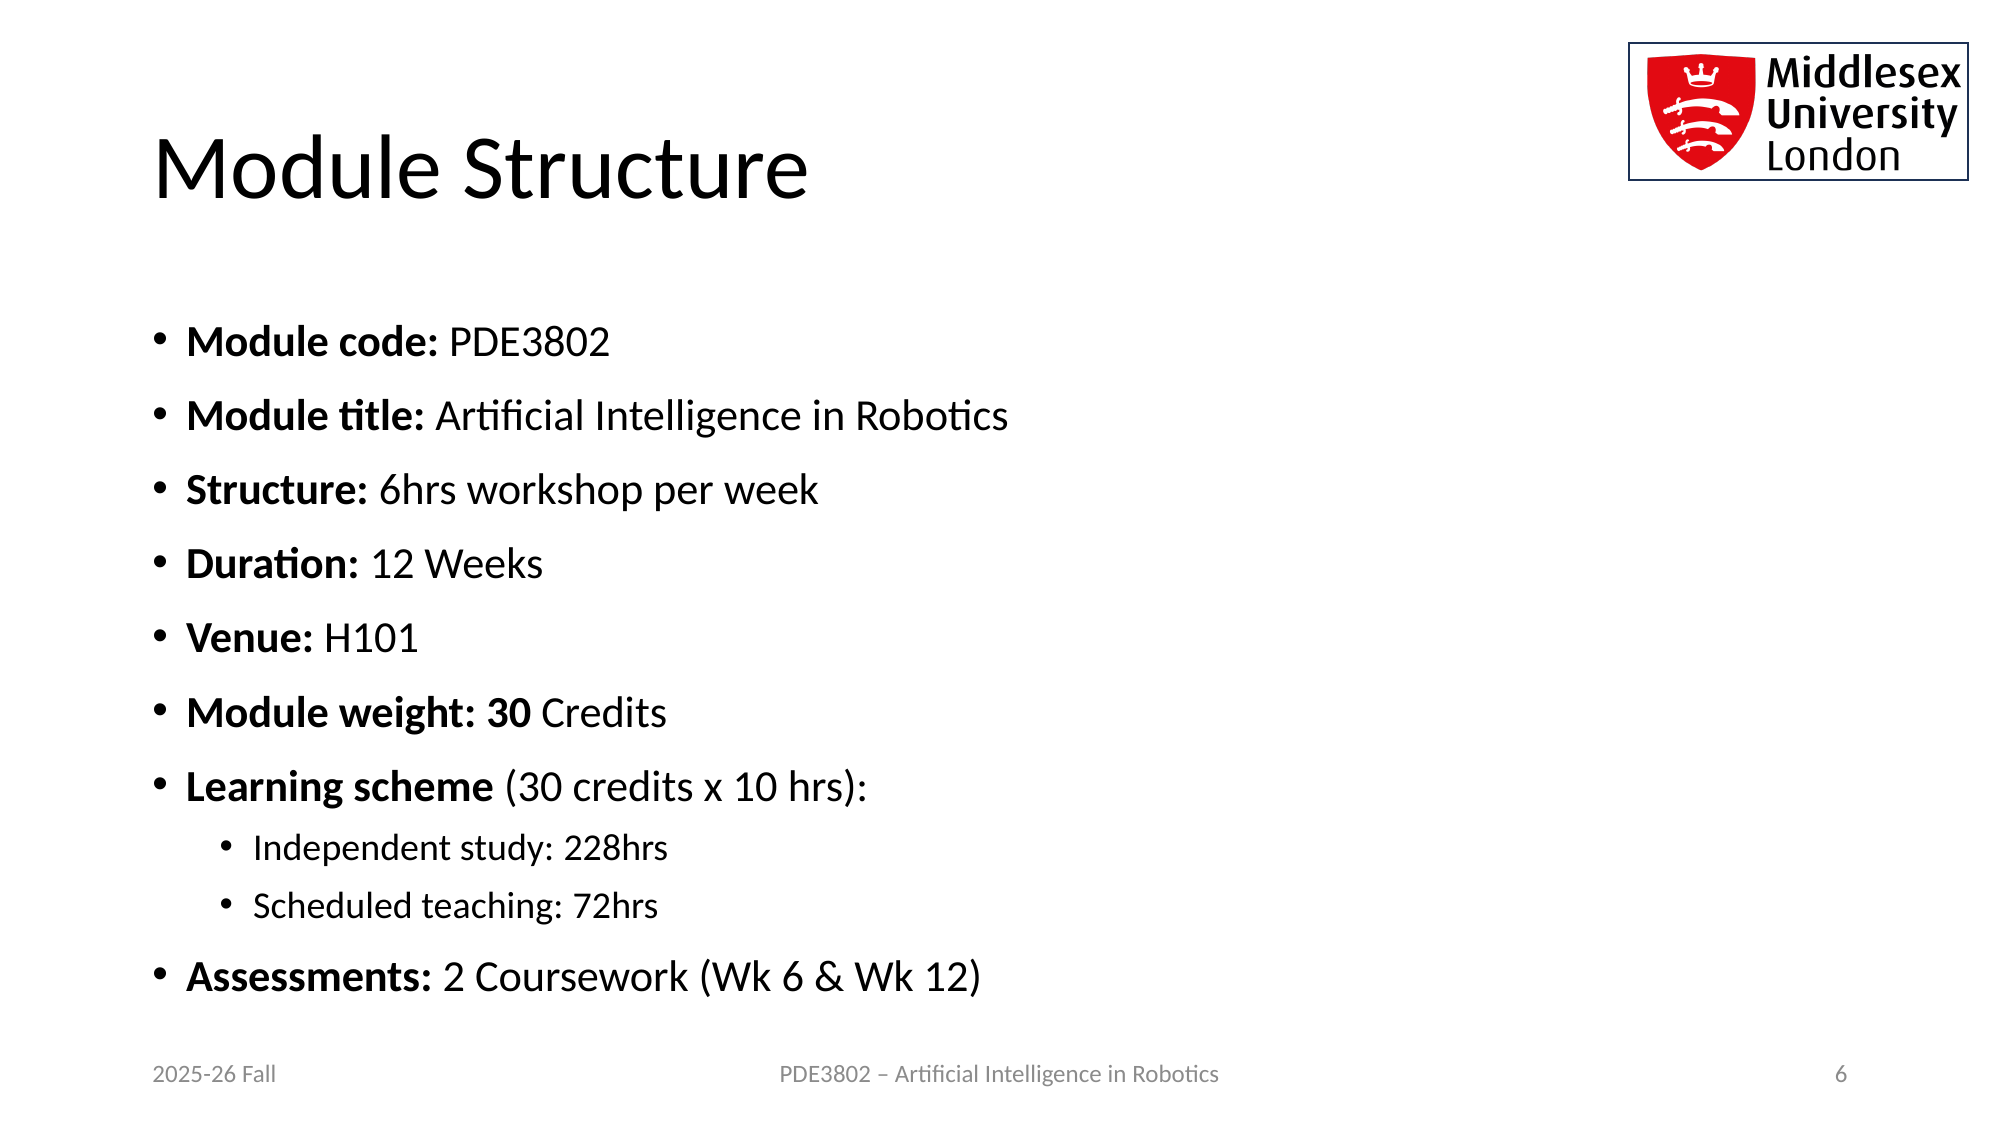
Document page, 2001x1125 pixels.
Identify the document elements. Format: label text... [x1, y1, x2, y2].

list Module code: PDE3802 Module title: Artificial Intelligence in Robotics Structure: 6hrs workshop per week Duration: 12 Weeks Venue: H101 Module weight: 30 Credits Learning scheme (30 credits x 10 hrs): Independent study: 228hrs Scheduled teaching: 72hrs Assessments: 2 Coursework (Wk 6 & Wk 12) [137, 299, 1863, 1014]
picture [1630, 44, 1967, 179]
footer PDE3802 – Artificial Intelligence in Robotics [662, 1042, 1338, 1103]
slide_number 2025-26 Fall [137, 1042, 588, 1103]
slide_number 6 [1412, 1042, 1863, 1103]
title Module Structure [137, 59, 1585, 278]
